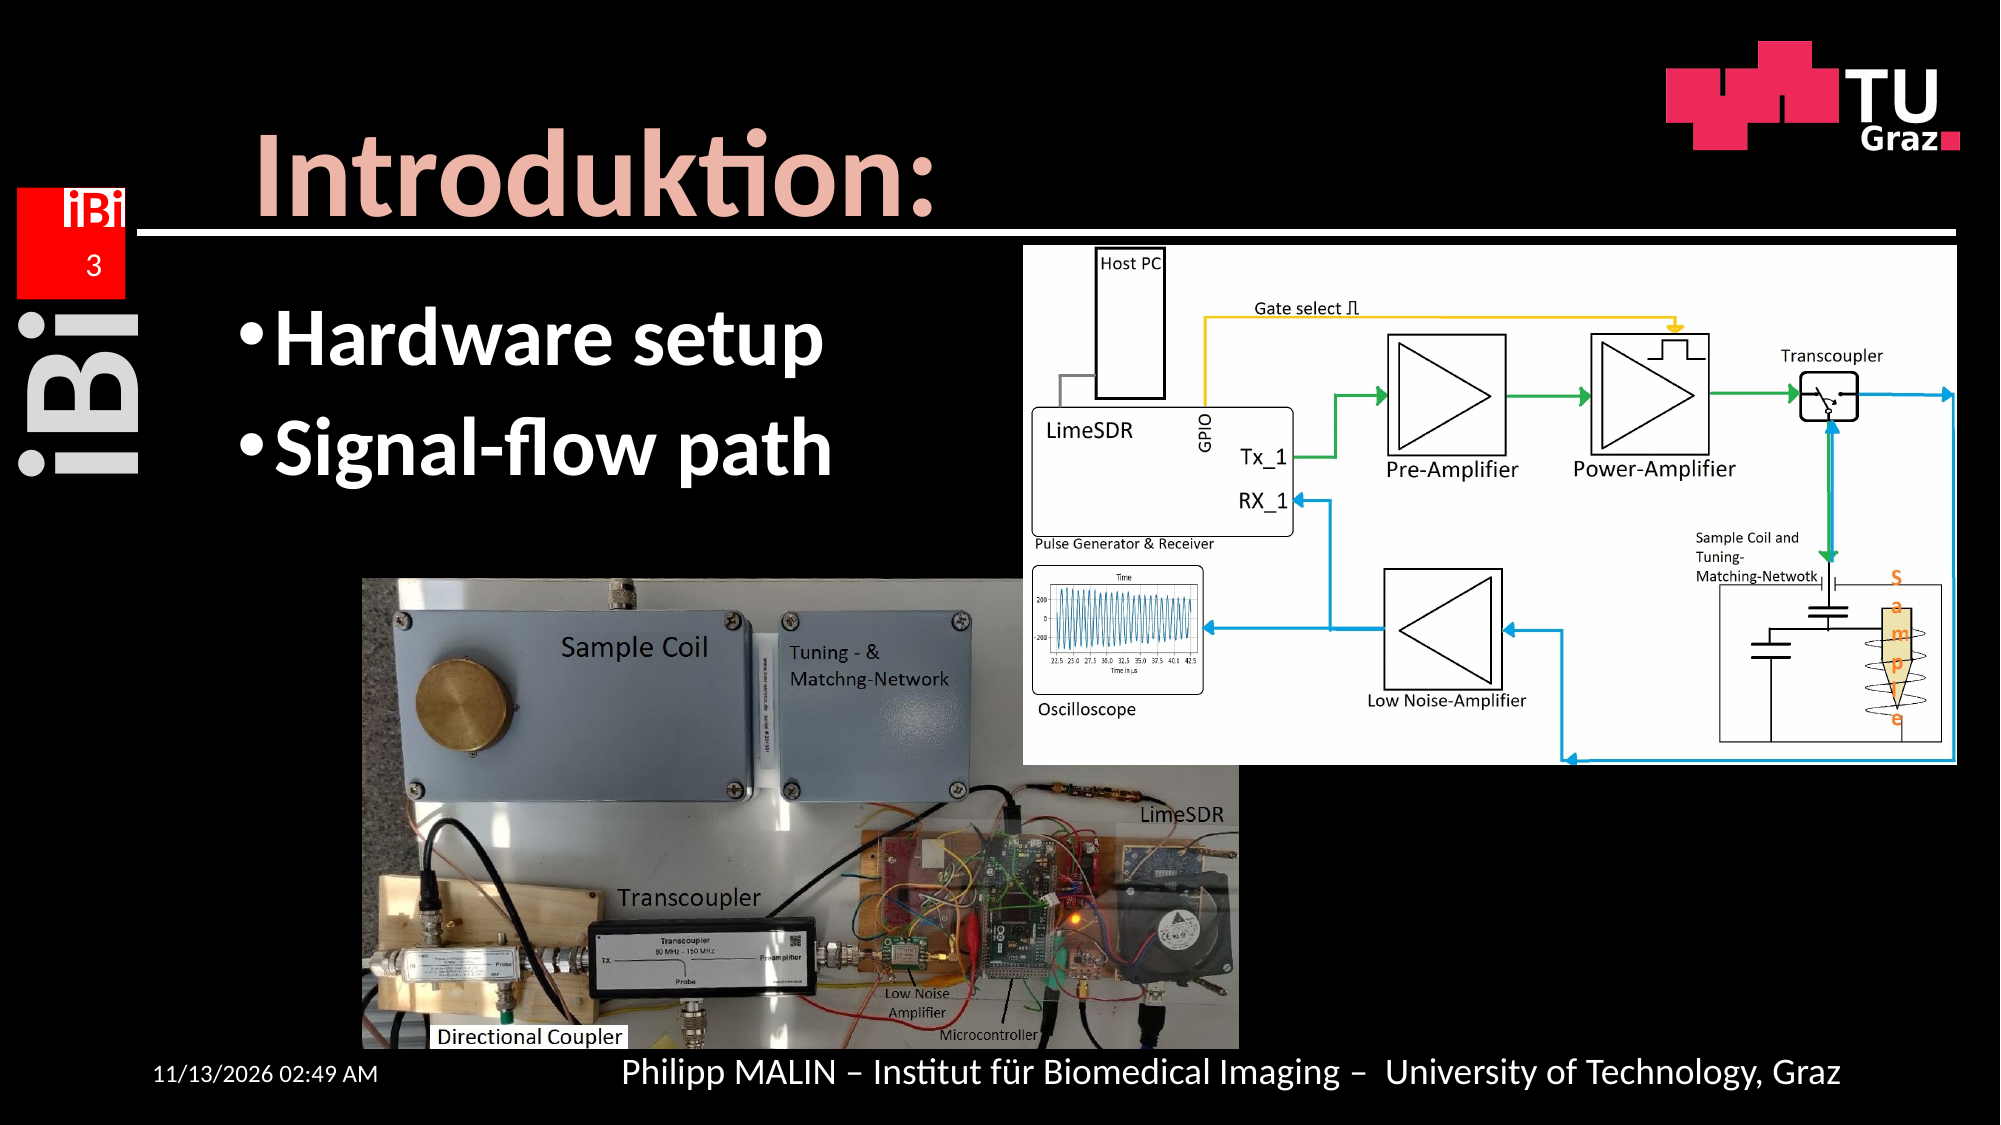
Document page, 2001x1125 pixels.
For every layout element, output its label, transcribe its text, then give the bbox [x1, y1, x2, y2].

picture [1658, 22, 1964, 176]
list Introduktion: [237, 116, 1088, 252]
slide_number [137, 1042, 588, 1103]
picture [362, 245, 1958, 1049]
list Hardware setup Signal-flow path [222, 285, 1023, 1009]
slide_number 3 [17, 232, 118, 293]
